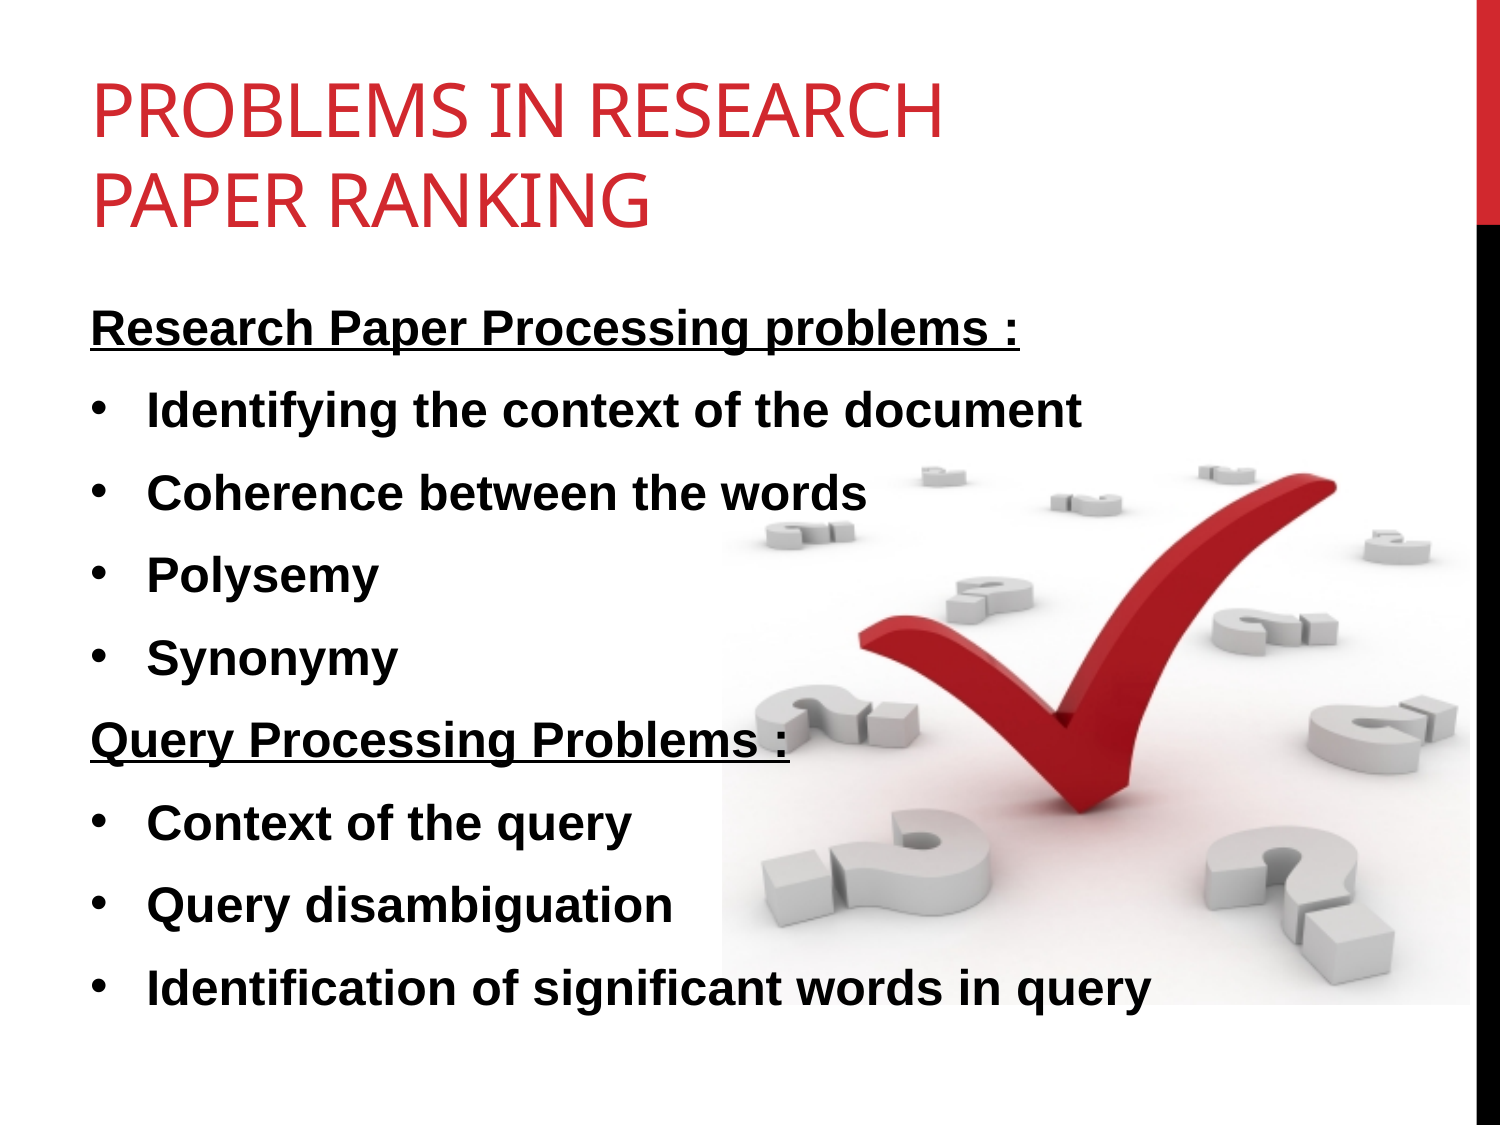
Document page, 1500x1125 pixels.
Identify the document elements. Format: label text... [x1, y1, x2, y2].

title Problems in research paper Ranking [75, 25, 1025, 250]
list Research Paper Processing problems : Identifying the context of the document Coherence between the words Polysemy Synonymy Query Processing Problems : Context of the query Query disambiguation Identification of significant words in query [75, 287, 1325, 1005]
picture [722, 444, 1470, 1006]
